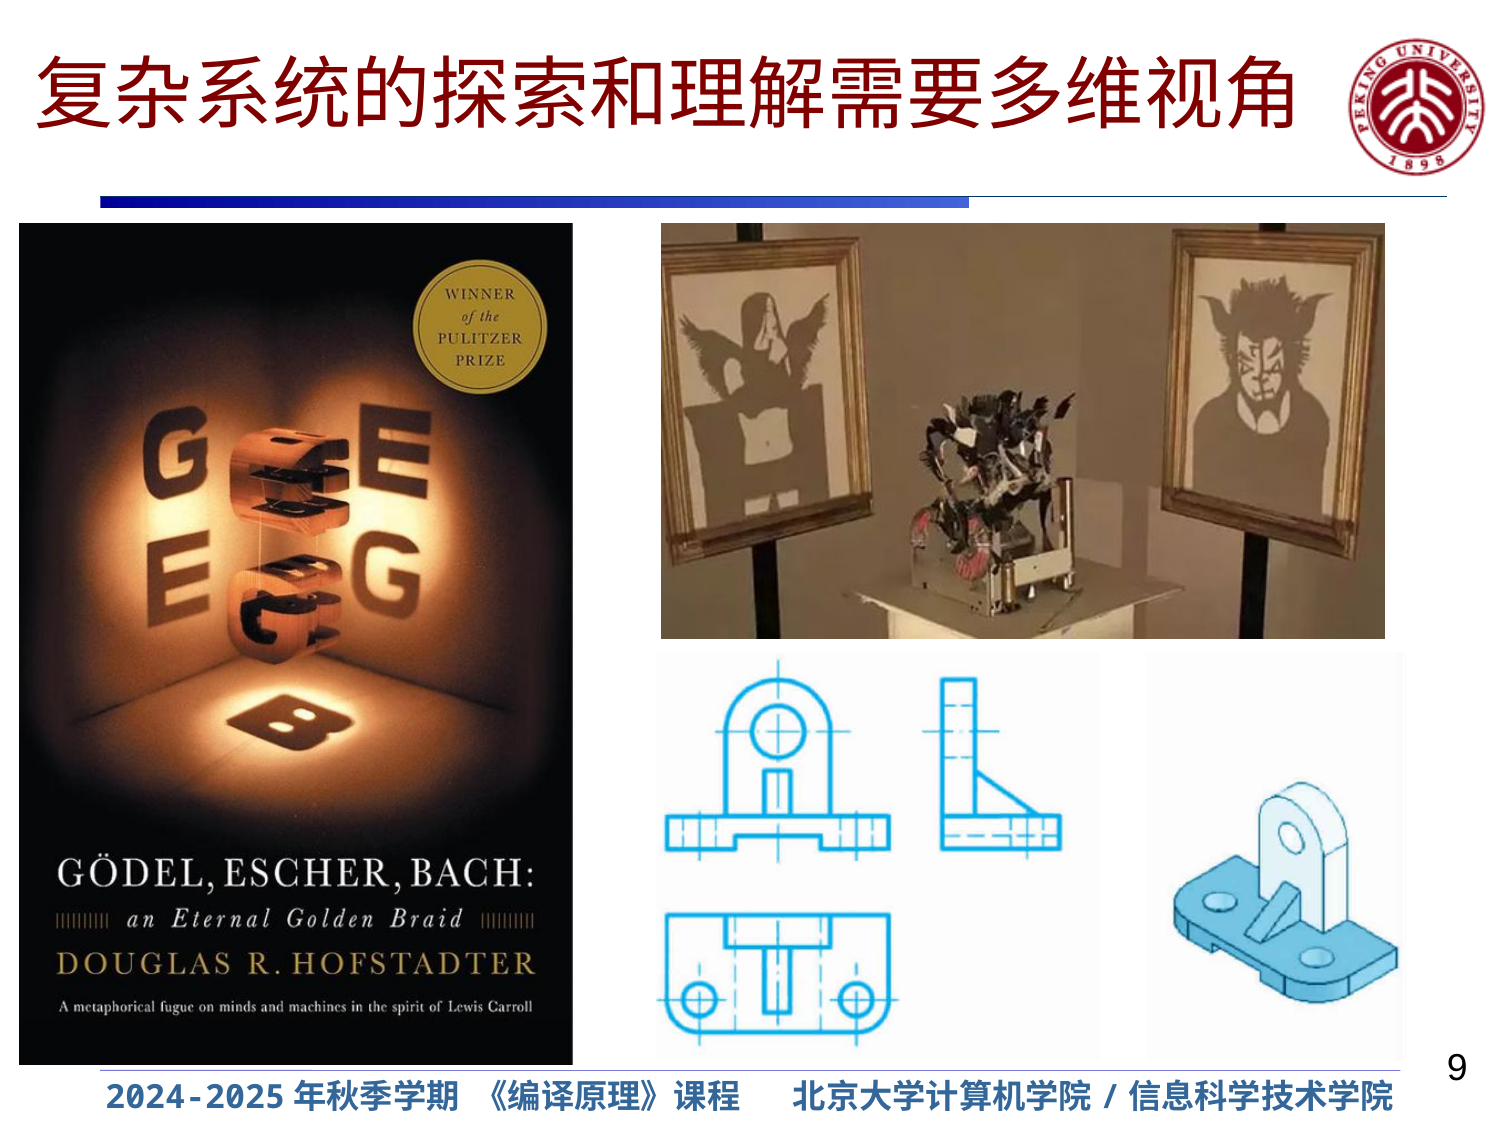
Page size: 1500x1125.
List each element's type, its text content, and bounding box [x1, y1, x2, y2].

picture [1340, 30, 1494, 183]
picture [655, 652, 1101, 1062]
title 复杂系统的探索和理解需要多维视角 [19, 27, 1398, 147]
picture [661, 222, 1385, 639]
picture [19, 222, 573, 1065]
picture [1145, 652, 1406, 1062]
